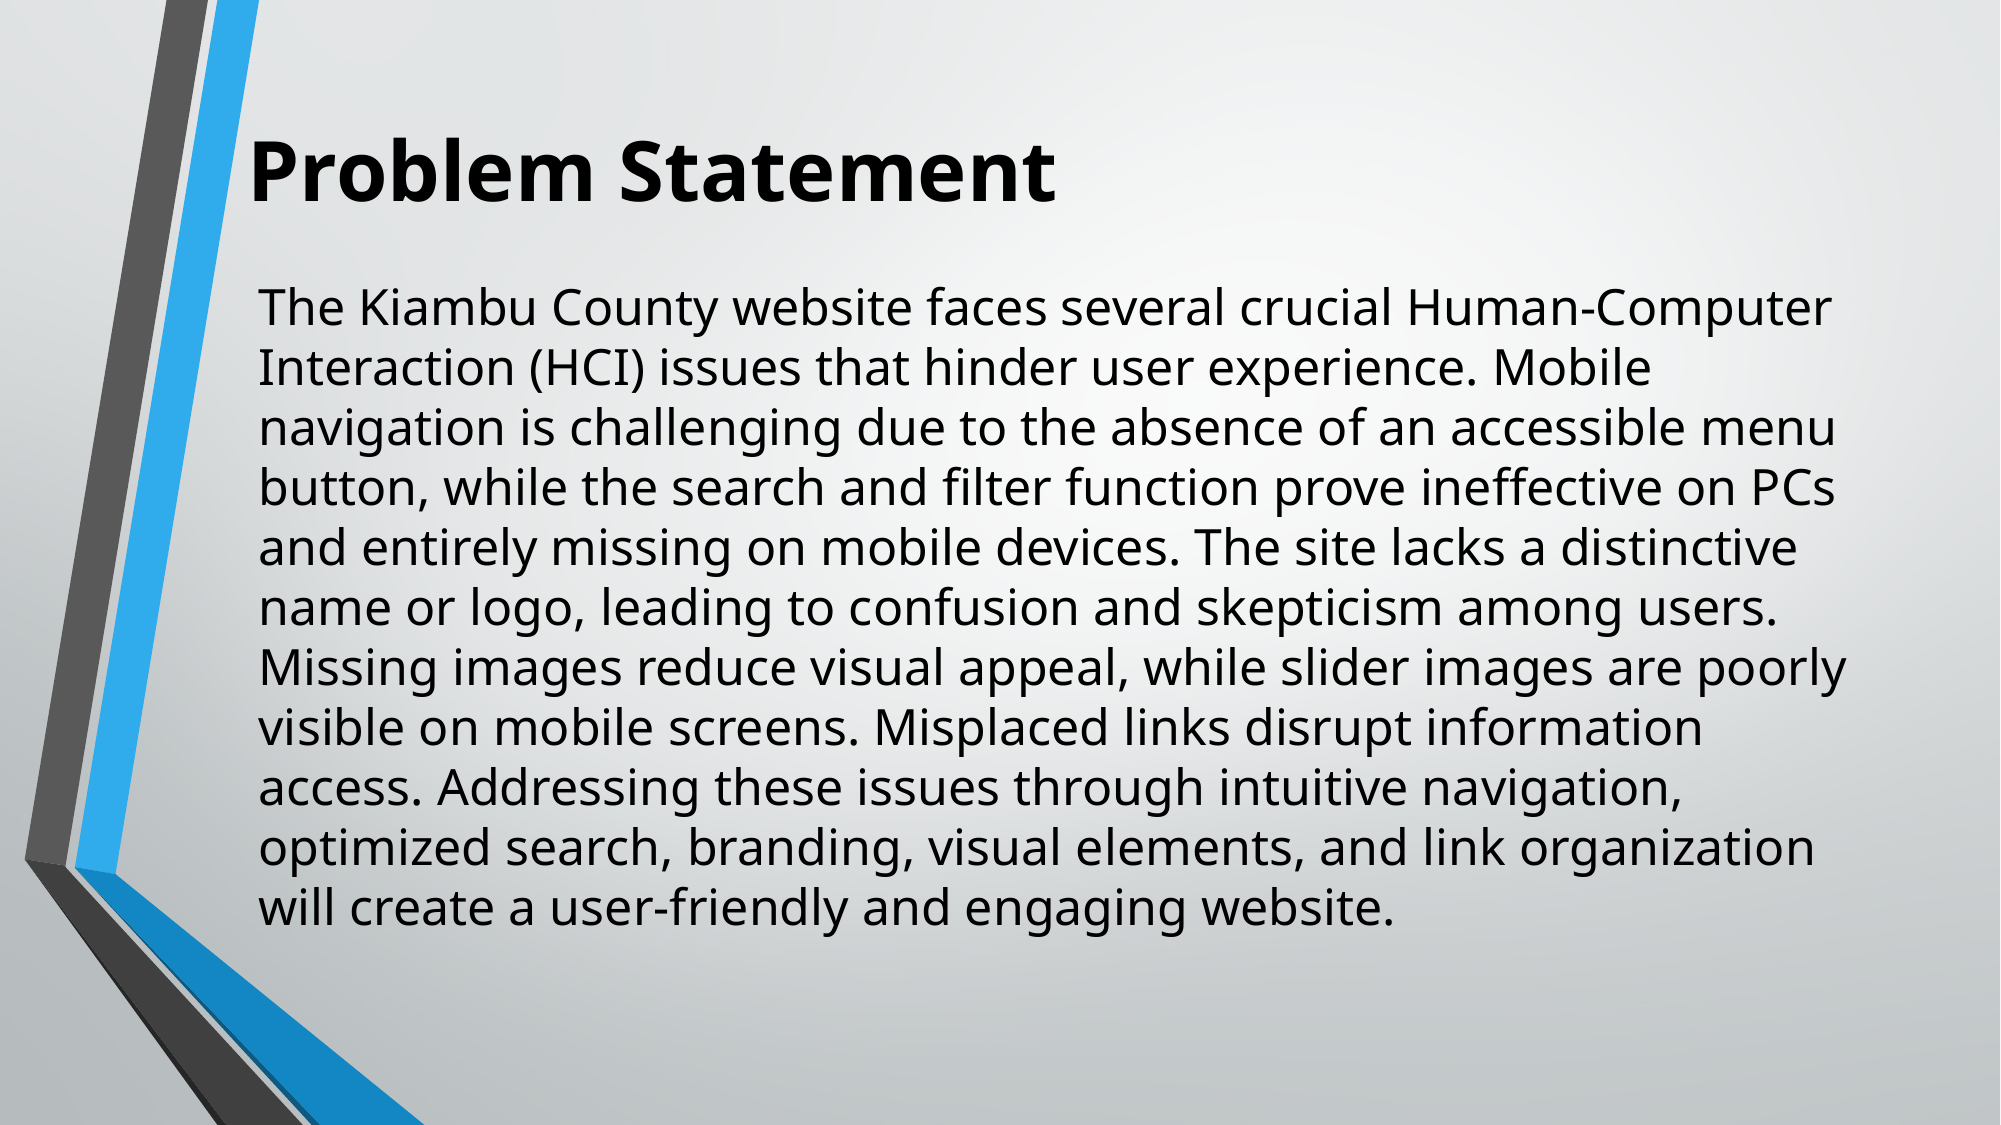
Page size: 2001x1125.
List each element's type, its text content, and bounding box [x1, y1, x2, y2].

title Problem Statement [232, 24, 1877, 312]
list The Kiambu County website faces several crucial Human-Computer Interaction (HCI) issues that hinder user experience. Mobile navigation is challenging due to the absence of an accessible menu button, while the search and filter function prove ineffective on PCs and entirely missing on mobile devices. The site lacks a distinctive name or logo, leading to confusion and skepticism among users. Missing images reduce visual appeal, while slider images are poorly visible on mobile screens. Misplaced links disrupt information access. Addressing these issues through intuitive navigation, optimized search, branding, visual elements, and link organization will create a user-friendly and engaging website. [243, 261, 1887, 950]
